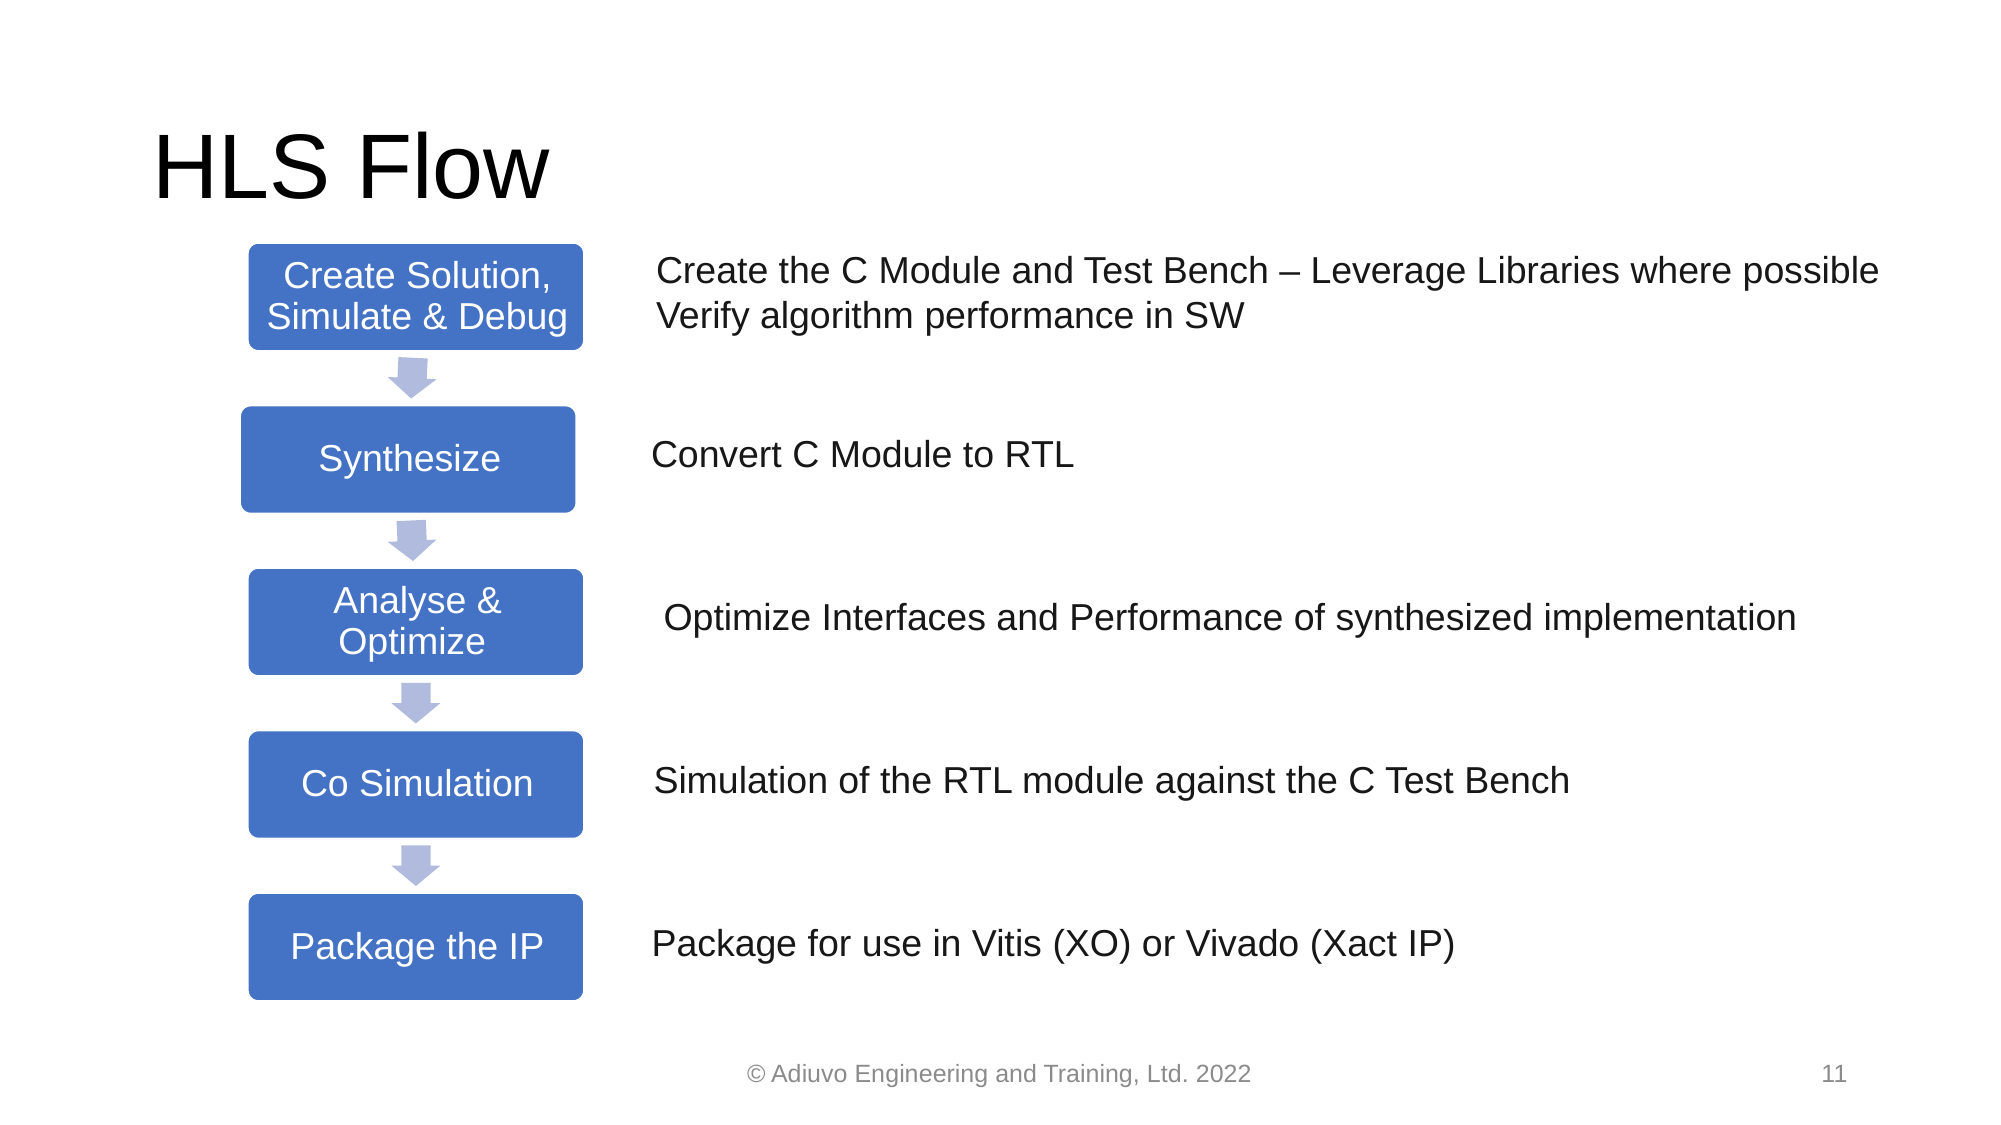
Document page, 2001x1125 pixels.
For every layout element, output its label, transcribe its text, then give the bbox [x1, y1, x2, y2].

text_box Optimize Interfaces and Performance of synthesized implementation [906, 585, 1813, 646]
text_box Convert C Module to RTL [906, 422, 1110, 483]
title HLS Flow [137, 59, 1863, 242]
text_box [0, 242, 906, 1002]
text_box Package for use in Vitis (XO) or Vivado (Xact IP) [906, 911, 1472, 972]
slide_number 11 [1412, 1042, 1863, 1103]
footer © Adiuvo Engineering and Training, Ltd. 2022 [662, 1042, 1338, 1103]
text_box Simulation of the RTL module against the C Test Bench [906, 748, 1586, 809]
text_box Create the C Module and Test Bench – Leverage Libraries where possible Verify algorithm performance in SW [641, 238, 1895, 344]
